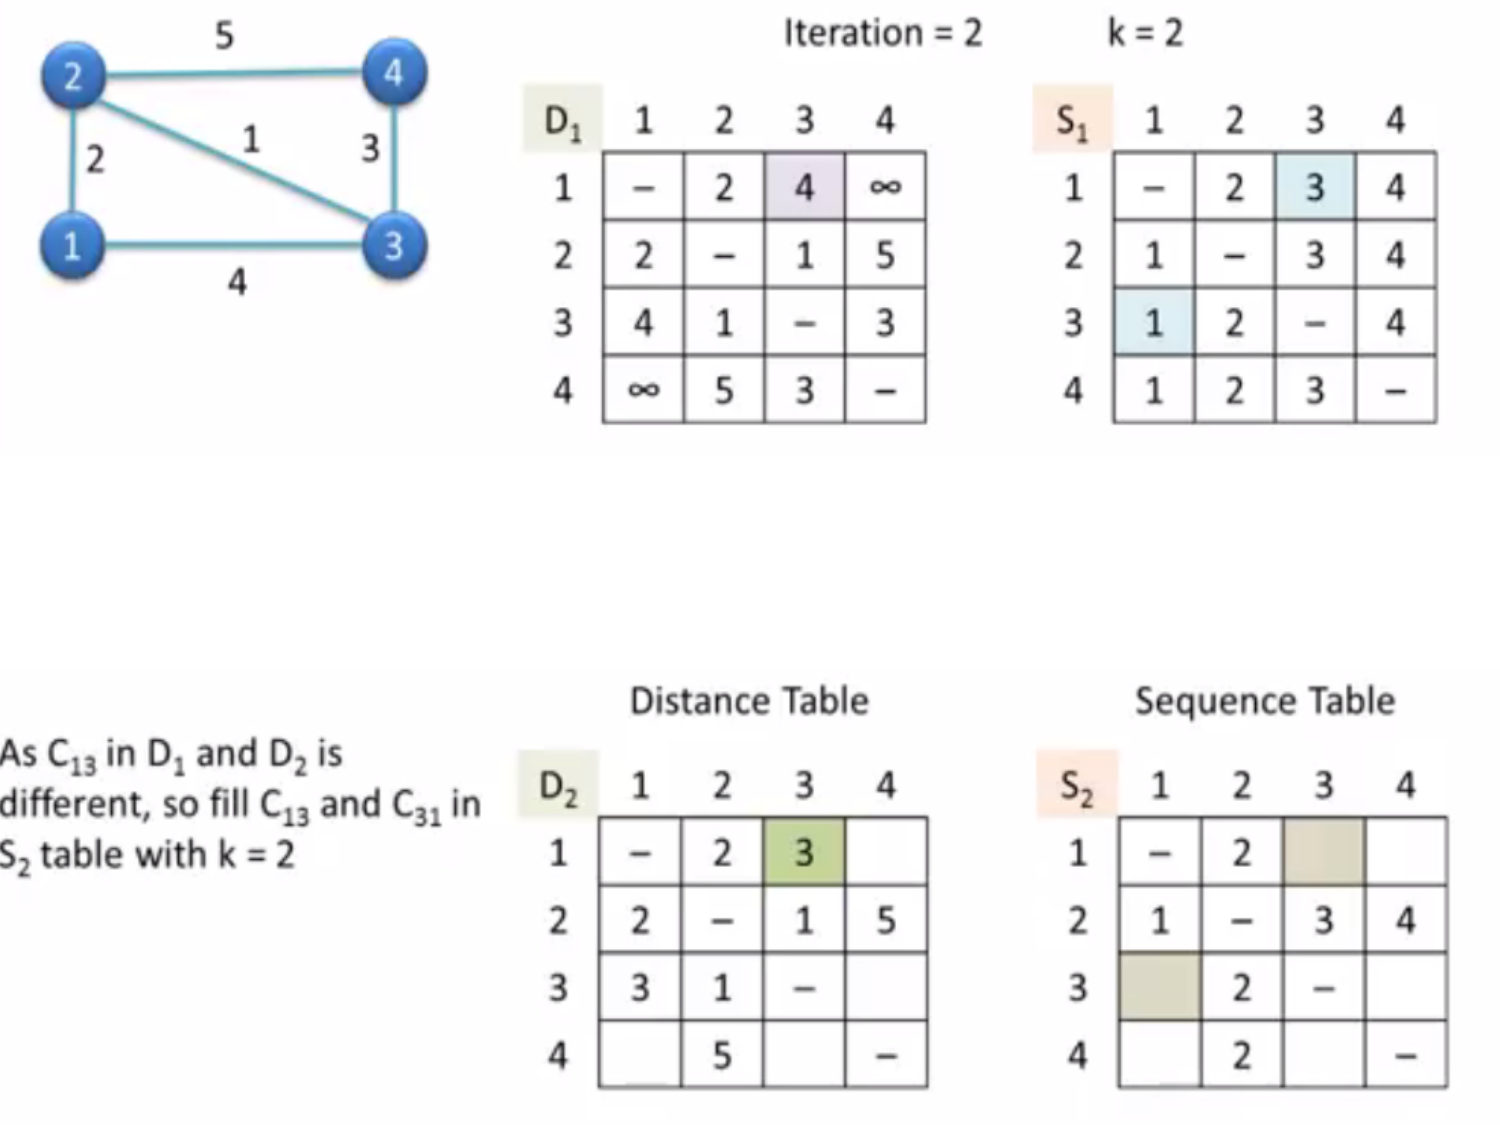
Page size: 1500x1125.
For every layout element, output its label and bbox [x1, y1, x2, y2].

picture [0, 0, 1500, 455]
picture [0, 585, 1500, 1125]
